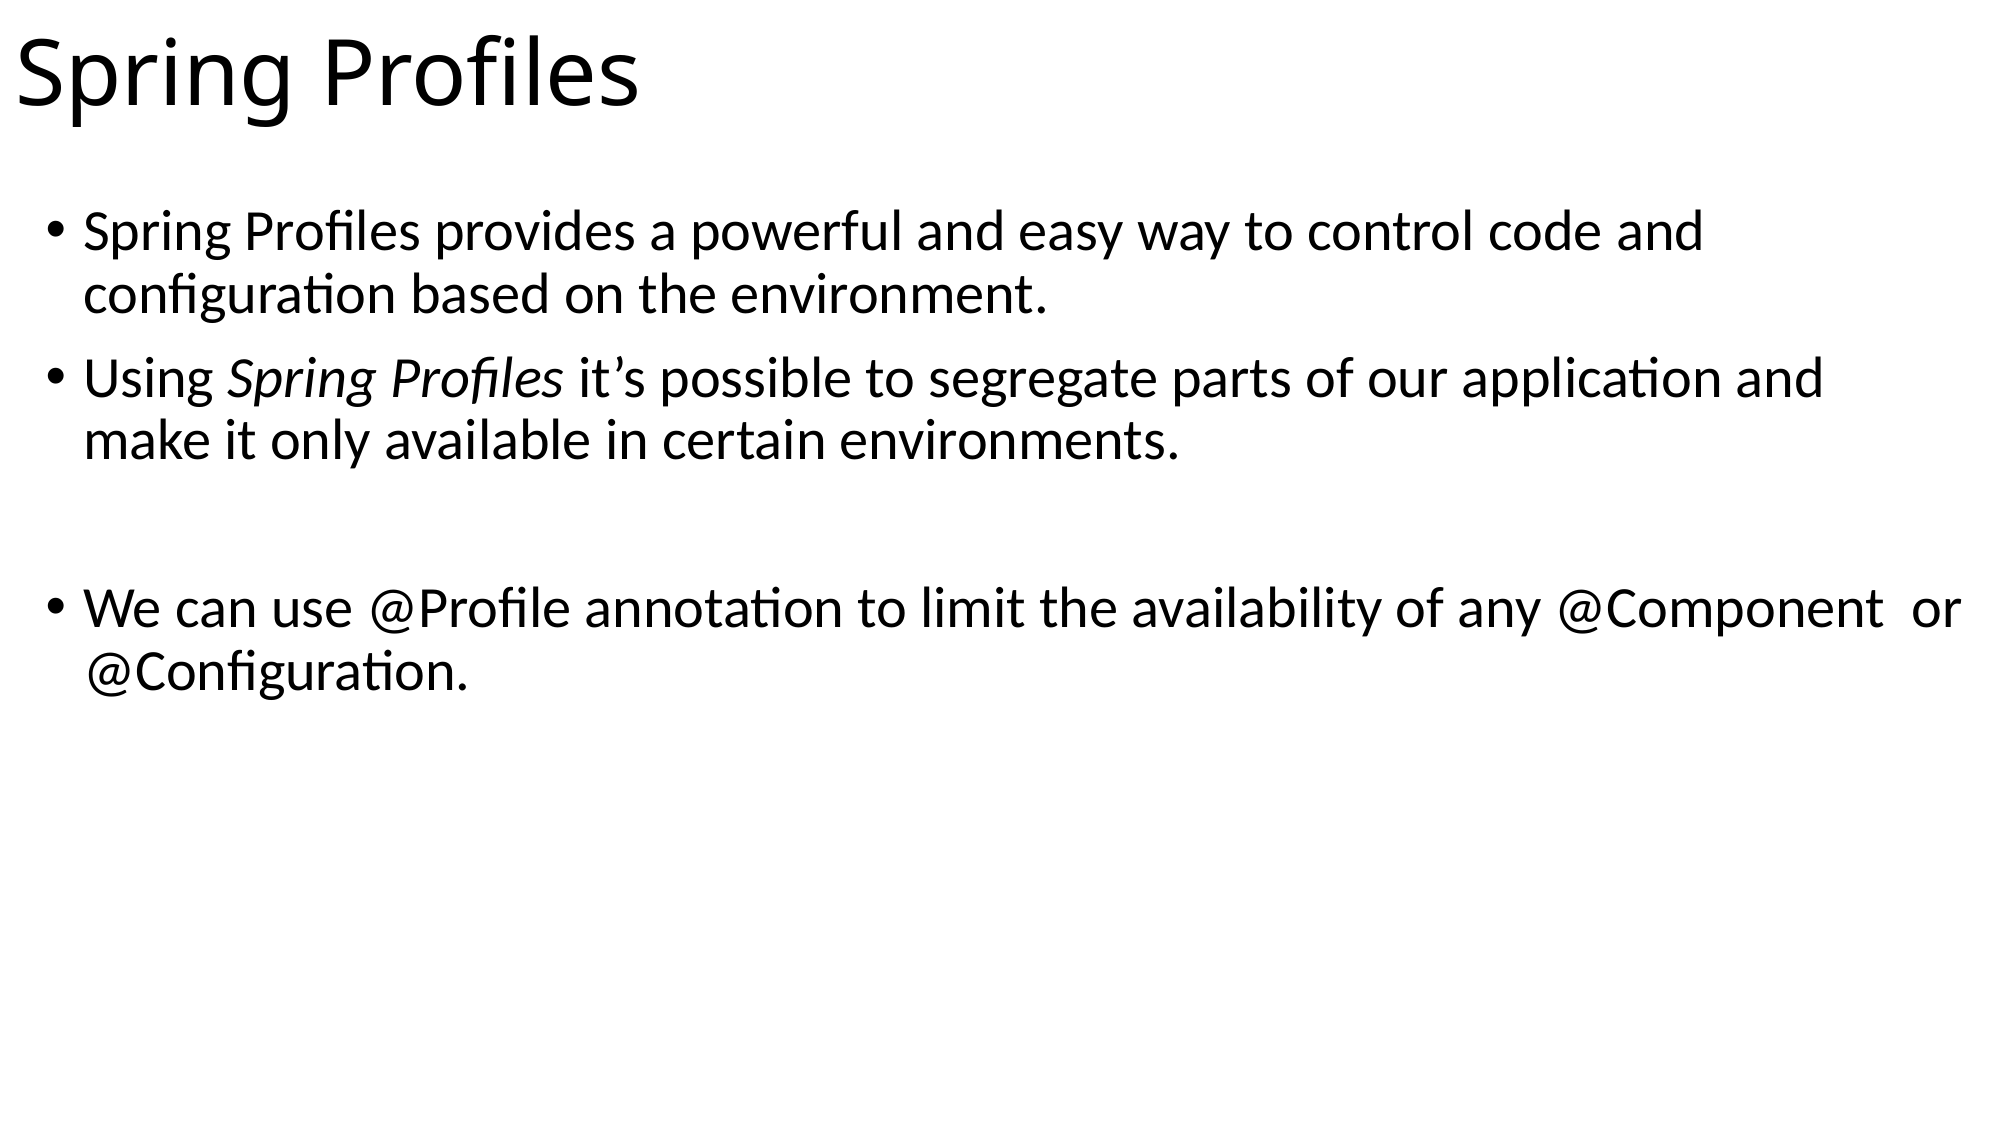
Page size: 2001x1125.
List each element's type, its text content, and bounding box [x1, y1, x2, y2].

list Spring Profiles provides a powerful and easy way to control code and configuration based on the environment. Using Spring Profiles it’s possible to segregate parts of our application and make it only available in certain environments. We can use @Profile annotation to limit the availability of any @Component or @Configuration. [30, 192, 1979, 907]
title Spring Profiles [0, 0, 1725, 152]
